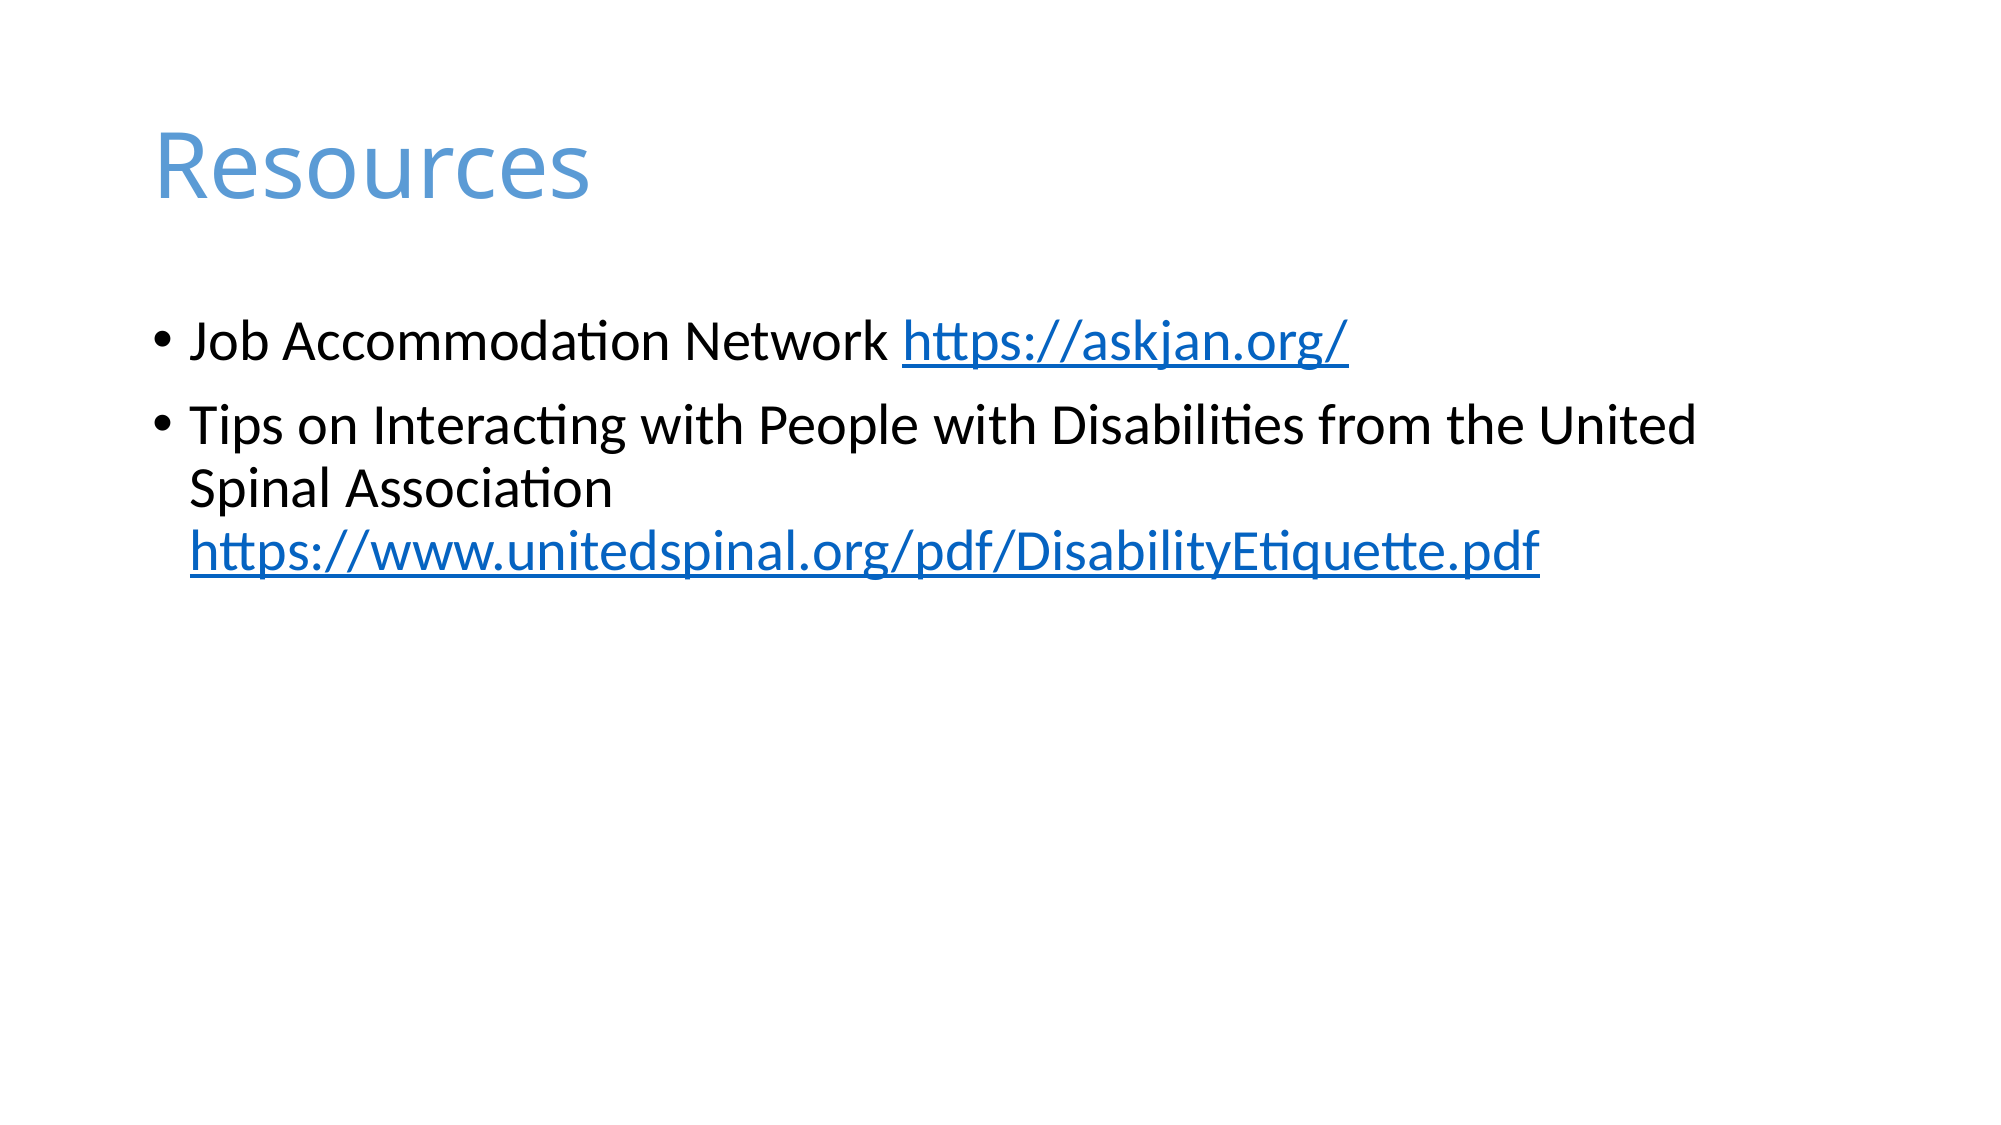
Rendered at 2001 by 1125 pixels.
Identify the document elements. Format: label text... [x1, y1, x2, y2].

list Job Accommodation Network https://askjan.org/ Tips on Interacting with People with Disabilities from the United Spinal Association https://www.unitedspinal.org/pdf/DisabilityEtiquette.pdf [137, 302, 1863, 1017]
title Resources [137, 59, 1863, 278]
